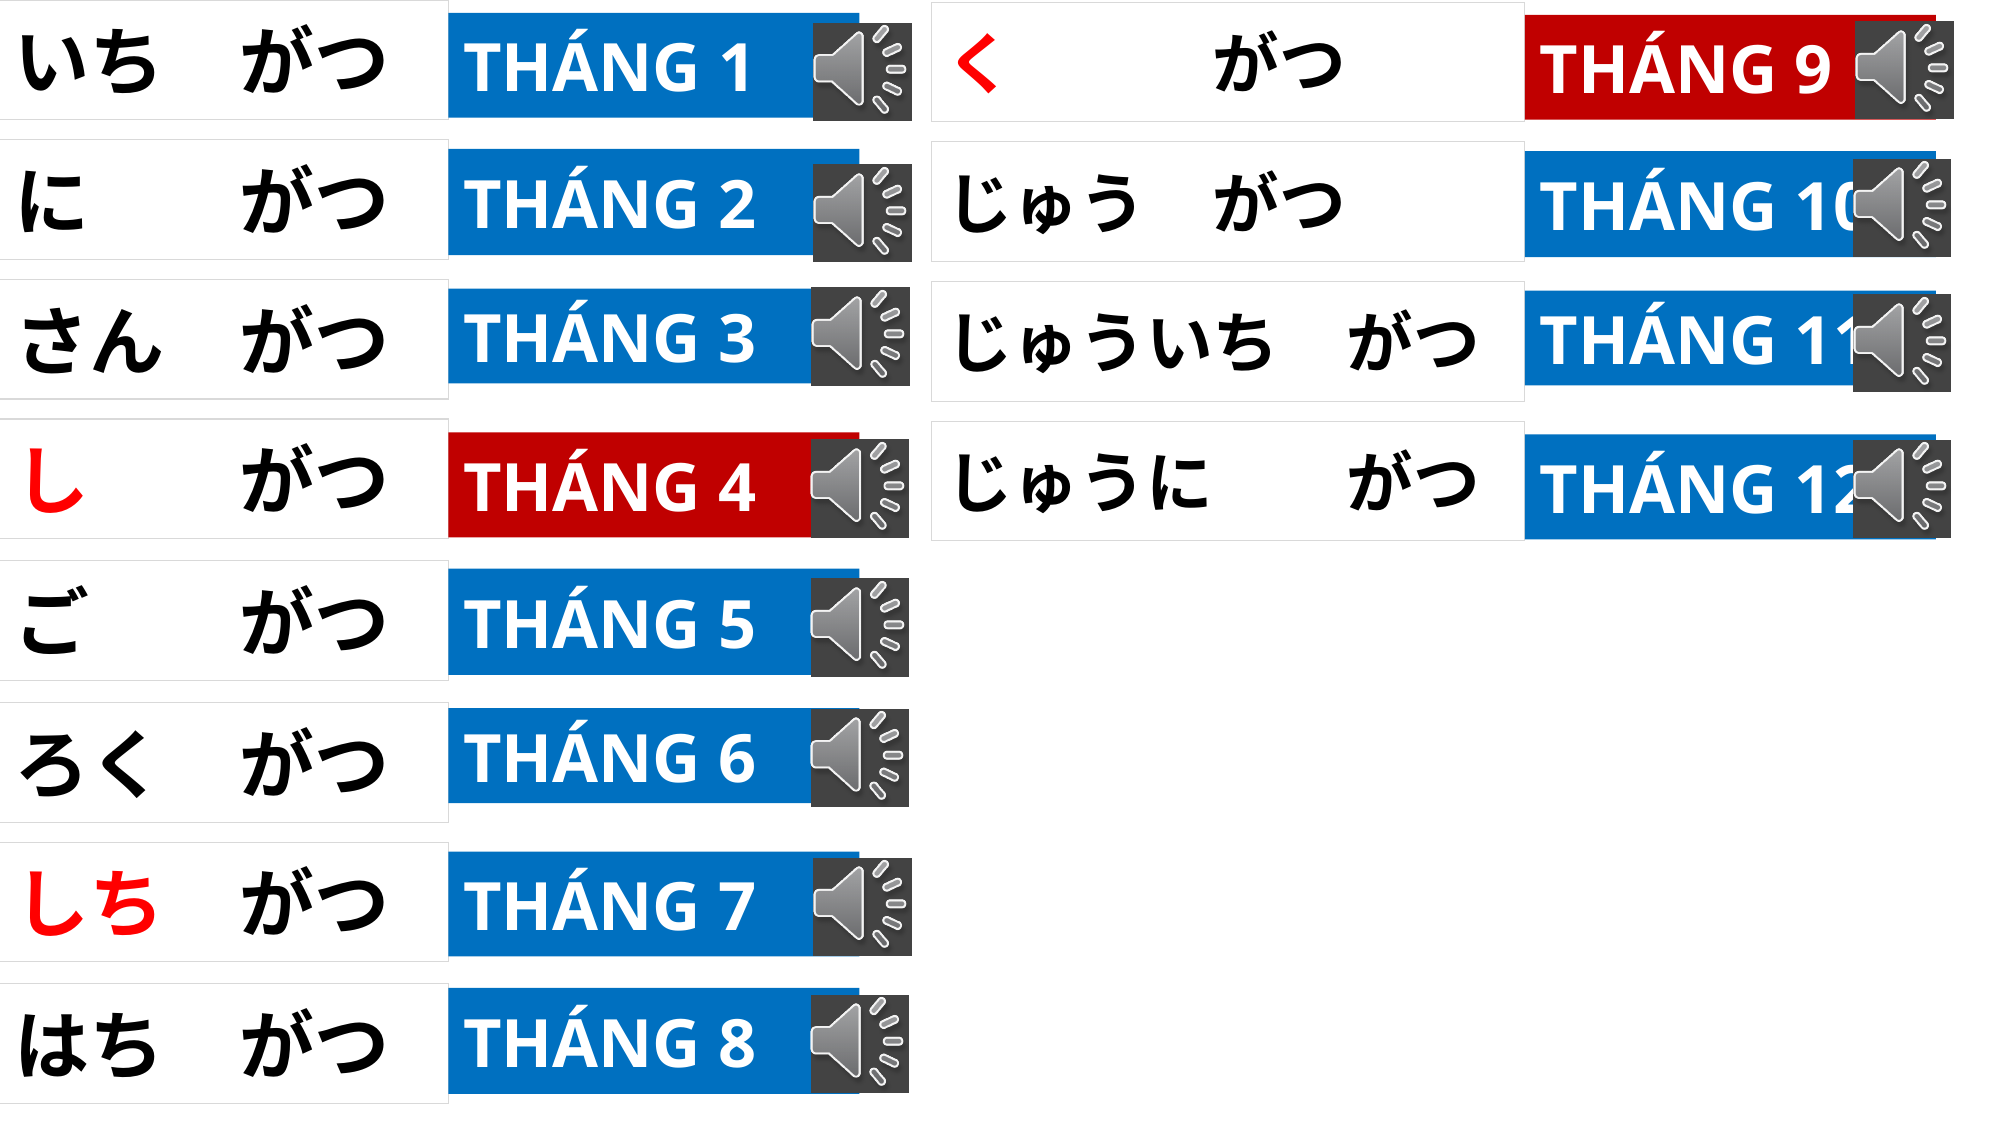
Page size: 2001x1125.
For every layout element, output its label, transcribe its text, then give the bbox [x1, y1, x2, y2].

text_box THÁNG 2 [447, 148, 860, 256]
text_box THÁNG 8 [447, 987, 860, 1095]
picture [1852, 438, 1953, 539]
text_box しち がつ [0, 841, 449, 963]
picture [812, 22, 913, 123]
picture [809, 708, 910, 809]
text_box じゅういち がつ [930, 280, 1526, 402]
text_box THÁNG 11 [1524, 290, 1937, 386]
text_box THÁNG 7 [447, 851, 860, 957]
text_box THÁNG 6 [447, 707, 860, 804]
text_box し がつ [0, 418, 449, 540]
text_box ご がつ [0, 560, 449, 681]
text_box はち がつ [0, 983, 449, 1104]
text_box THÁNG 5 [447, 568, 860, 676]
picture [809, 438, 910, 539]
text_box いち がつ [0, 0, 449, 121]
text_box に がつ [0, 139, 449, 260]
text_box THÁNG 4 [447, 431, 860, 538]
picture [812, 856, 913, 957]
text_box じゅう がつ [930, 141, 1526, 262]
text_box THÁNG 12 [1524, 433, 1937, 540]
picture [809, 577, 910, 678]
picture [1854, 20, 1955, 121]
text_box ろく がつ [0, 701, 449, 823]
text_box THÁNG 1 [447, 12, 860, 119]
picture [810, 286, 911, 387]
text_box さん がつ [0, 278, 449, 400]
picture [812, 163, 913, 264]
picture [1852, 157, 1953, 258]
picture [809, 993, 910, 1094]
text_box THÁNG 10 [1524, 150, 1937, 258]
text_box THÁNG 3 [447, 288, 810, 384]
text_box く がつ [930, 1, 1526, 123]
text_box じゅうに がつ [930, 420, 1526, 542]
text_box THÁNG 9 [1524, 14, 1937, 121]
picture [1852, 293, 1953, 394]
